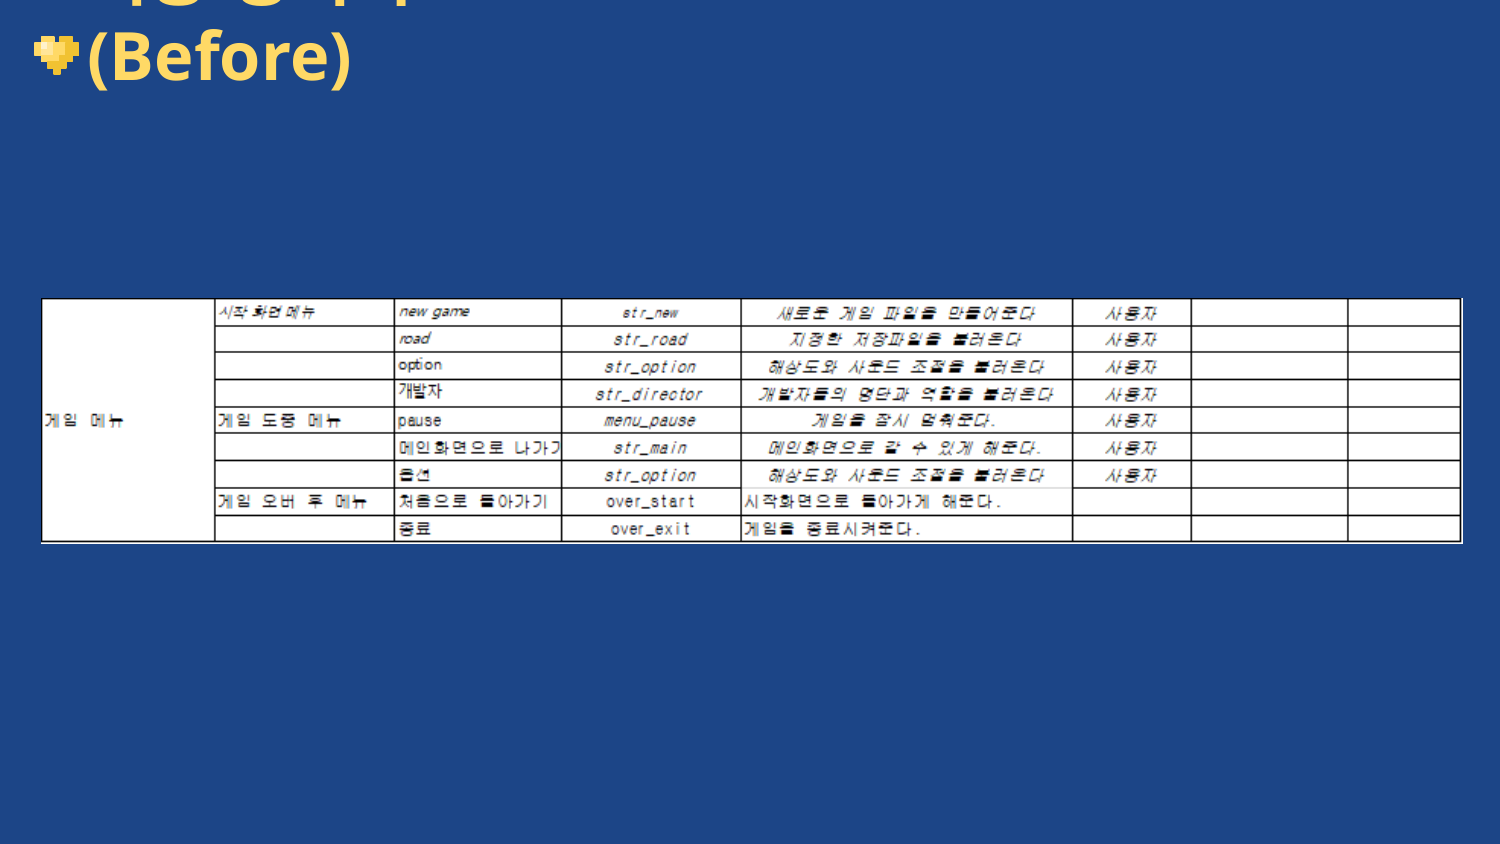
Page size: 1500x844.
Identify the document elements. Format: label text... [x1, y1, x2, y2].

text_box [34, 36, 79, 75]
picture [41, 298, 1464, 545]
text_box 기능 정의서(Before) [72, 14, 700, 109]
